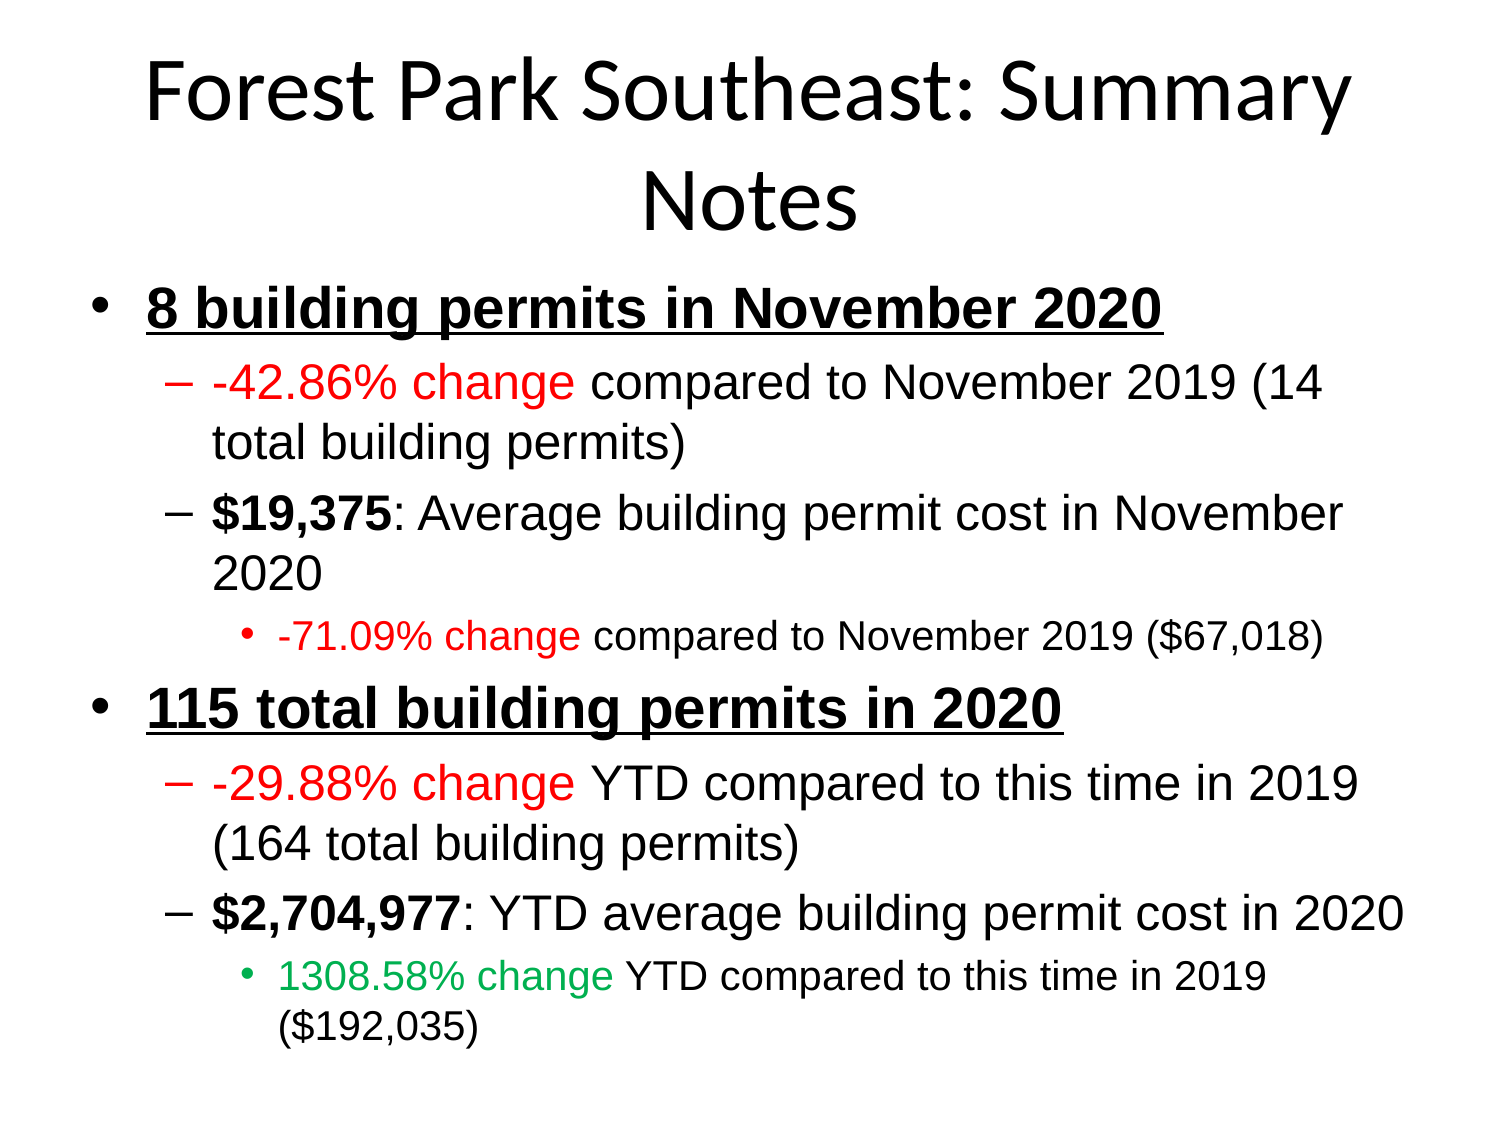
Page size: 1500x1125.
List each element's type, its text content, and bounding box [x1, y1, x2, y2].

title Forest Park Southeast: Summary Notes [75, 45, 1425, 233]
list 8 building permits in November 2020 -42.86% change compared to November 2019 (14 total building permits) $19,375: Average building permit cost in November 2020 -71.09% change compared to November 2019 ($67,018) 115 total building permits in 2020 -29.88% change YTD compared to this time in 2019 (164 total building permits) $2,704,977: YTD average building permit cost in 2020 1308.58% change YTD compared to this time in 2019 ($192,035) [75, 262, 1425, 1005]
